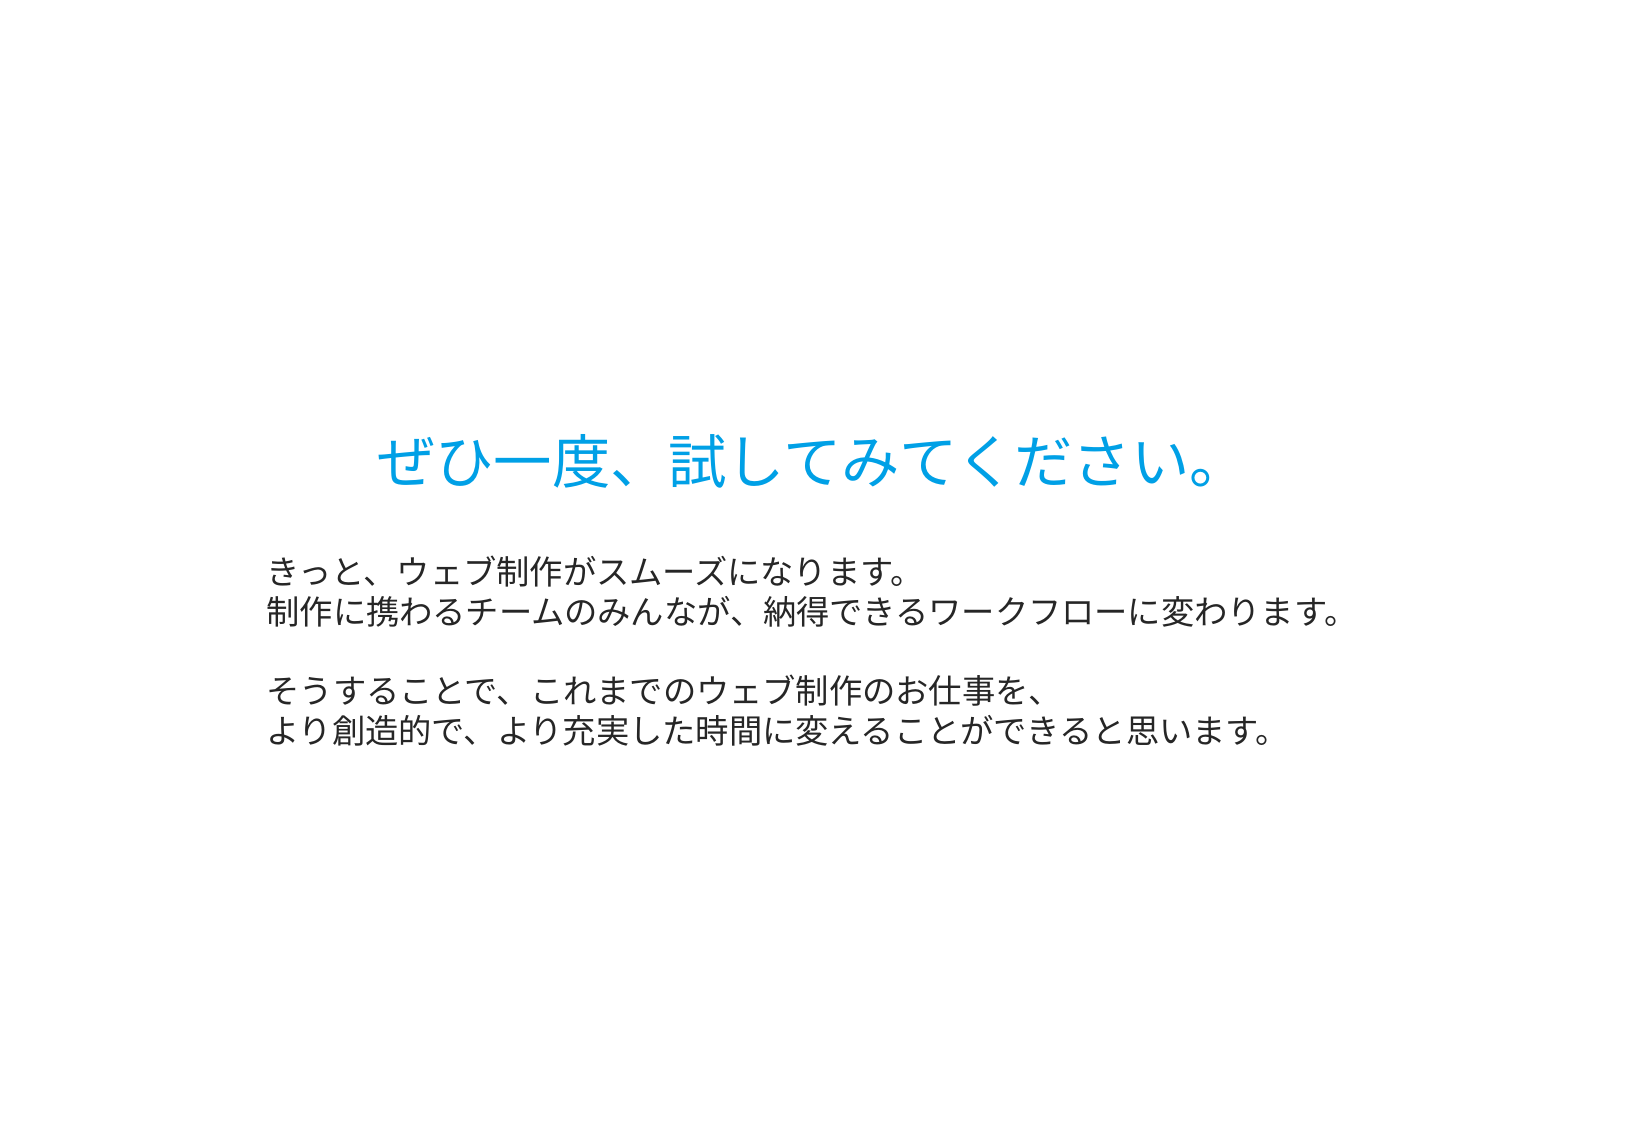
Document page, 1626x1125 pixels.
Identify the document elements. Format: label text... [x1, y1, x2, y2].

text_box きっと、ウェブ制作がスムーズになります。 制作に携わるチームのみんなが、納得できるワークフローに変わります。 そうすることで、これまでのウェブ制作のお仕事を、 より創造的で、より充実した時間に変えることができると思います。 [251, 543, 1374, 758]
text_box ぜひ一度、試してみてください。 [362, 417, 1263, 503]
